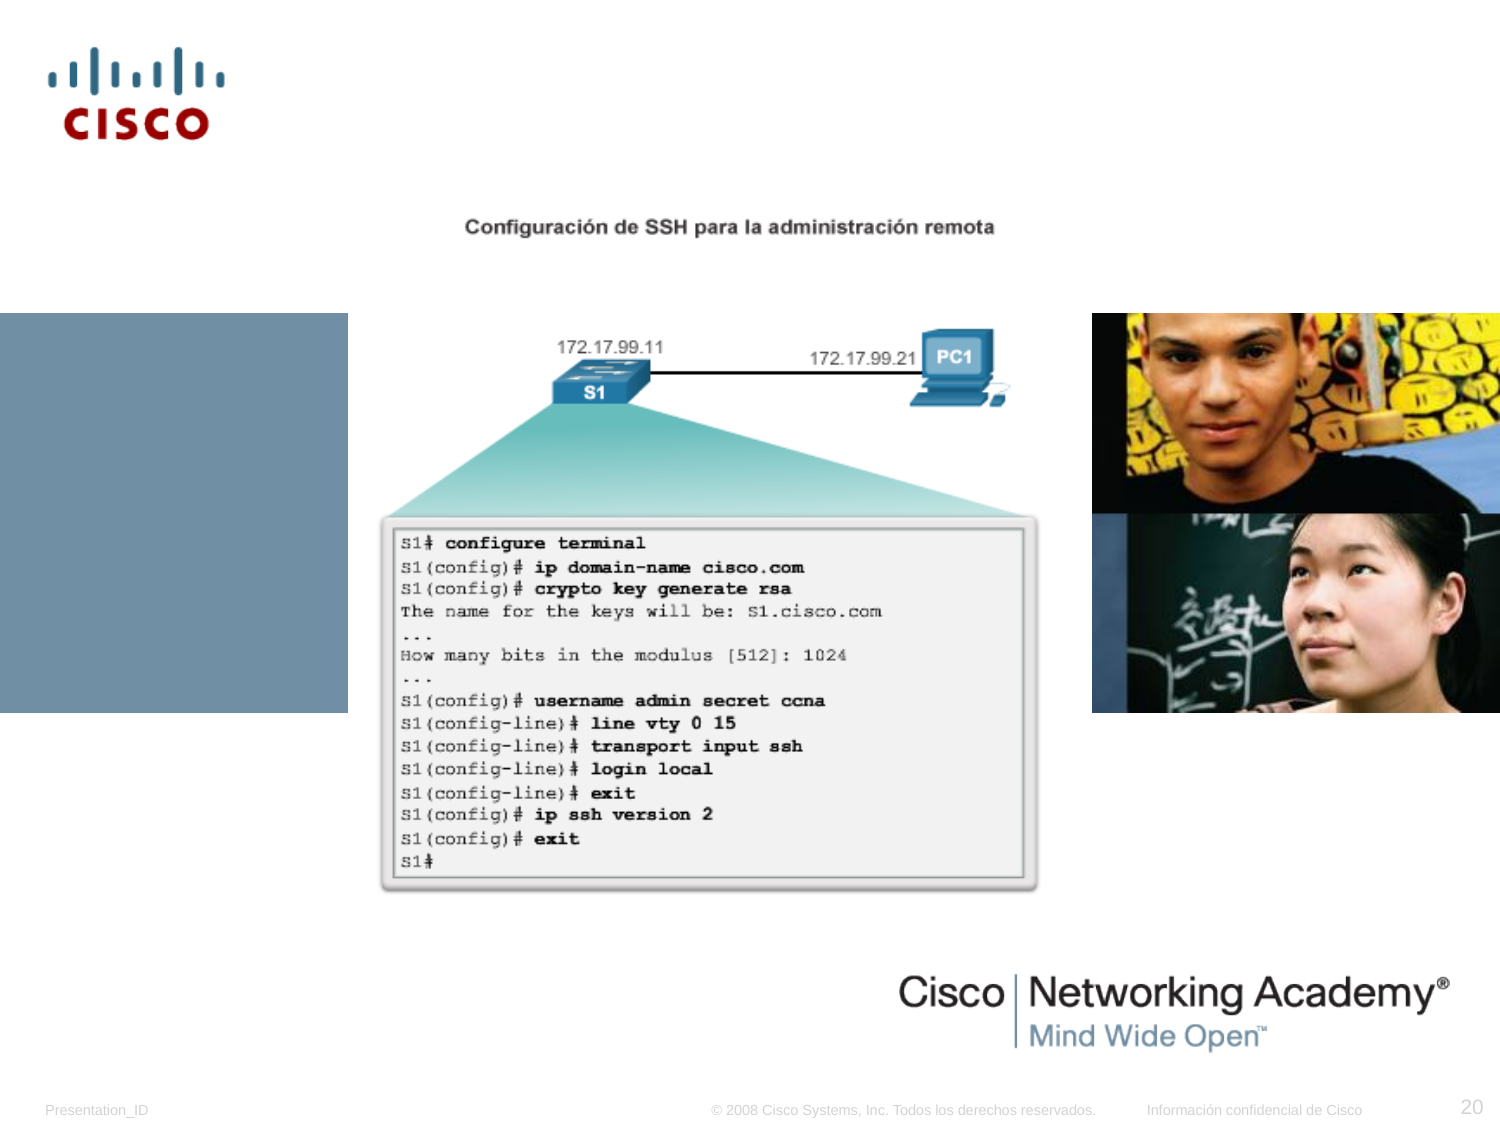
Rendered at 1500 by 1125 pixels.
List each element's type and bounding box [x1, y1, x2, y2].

picture [0, 209, 1500, 916]
picture [899, 974, 1450, 1053]
picture [40, 19, 233, 168]
